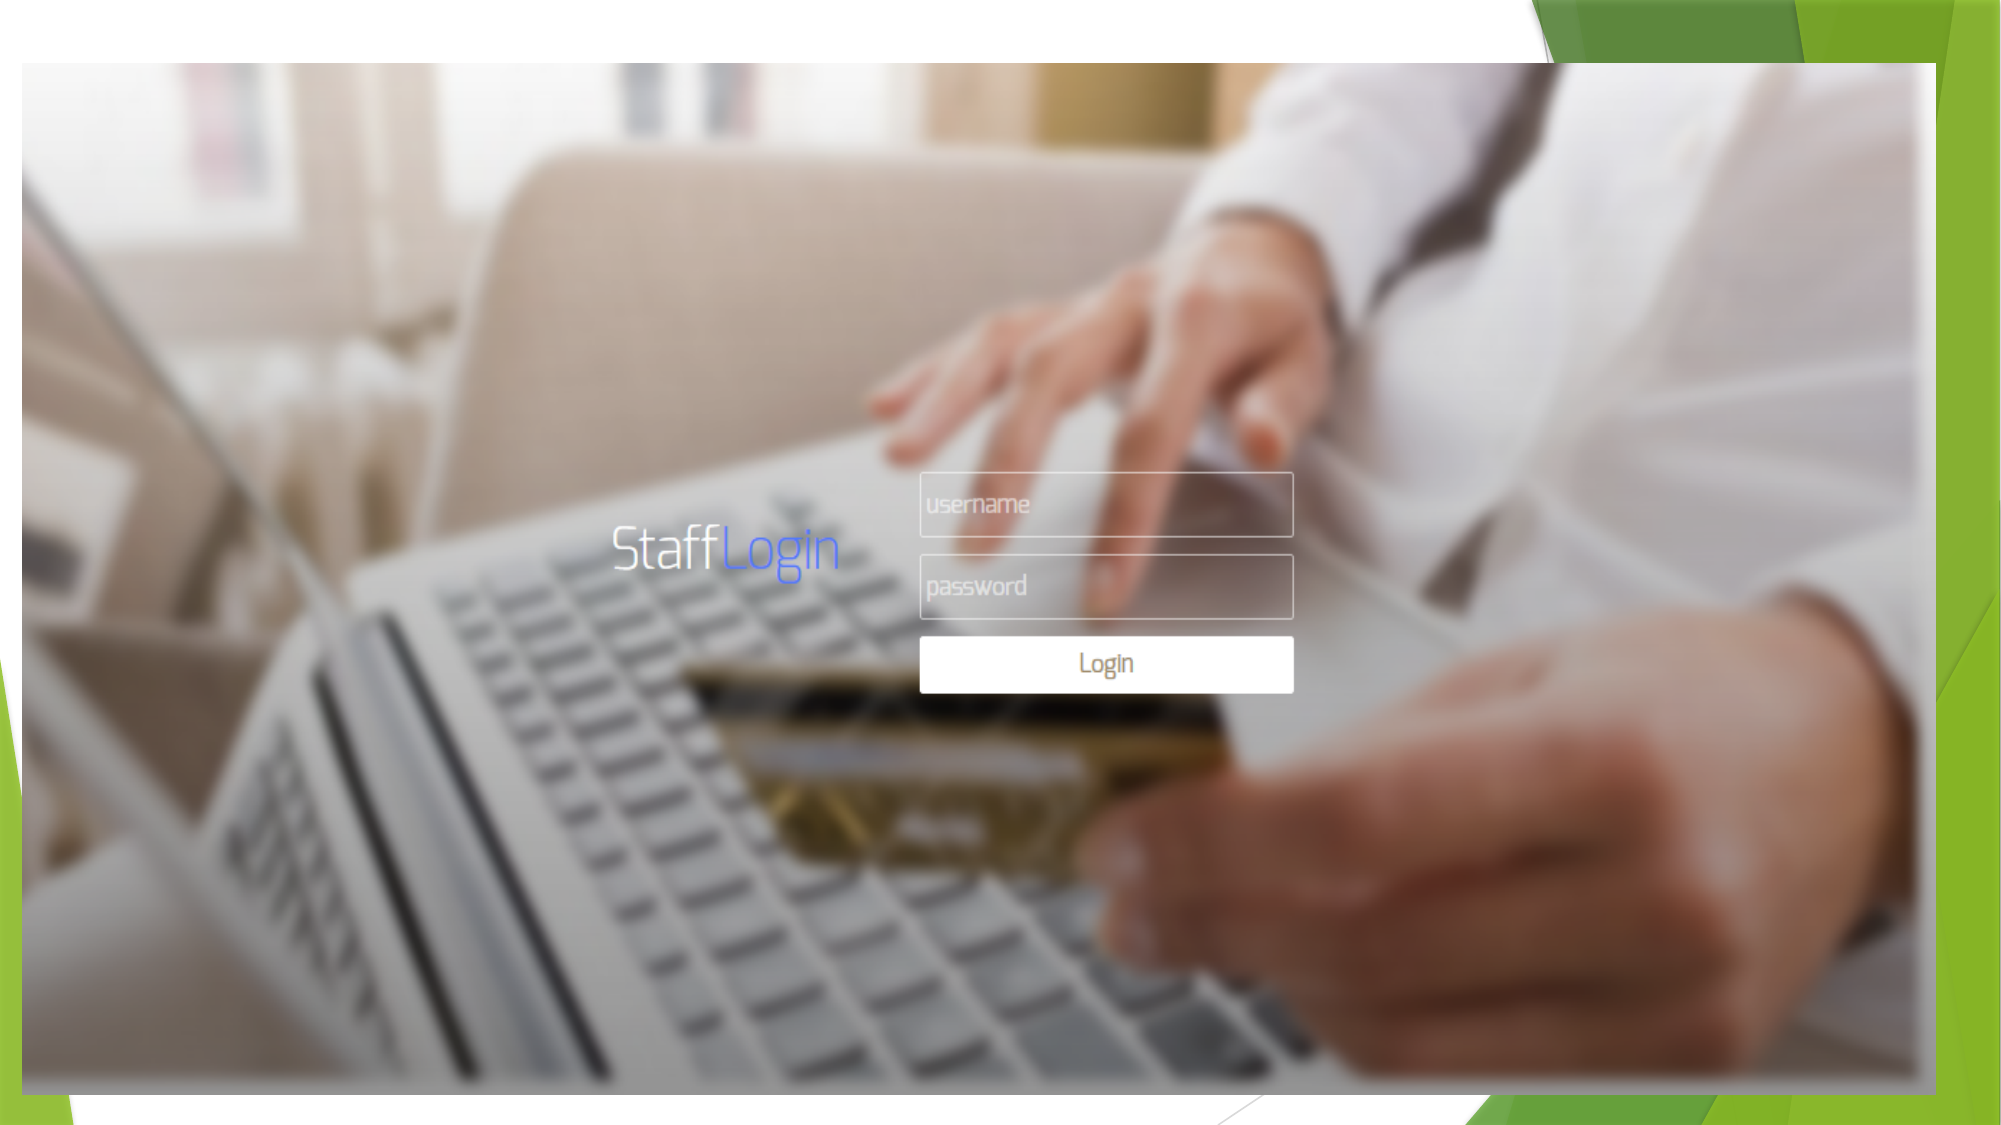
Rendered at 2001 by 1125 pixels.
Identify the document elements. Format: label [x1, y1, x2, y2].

list [22, 63, 1937, 1095]
